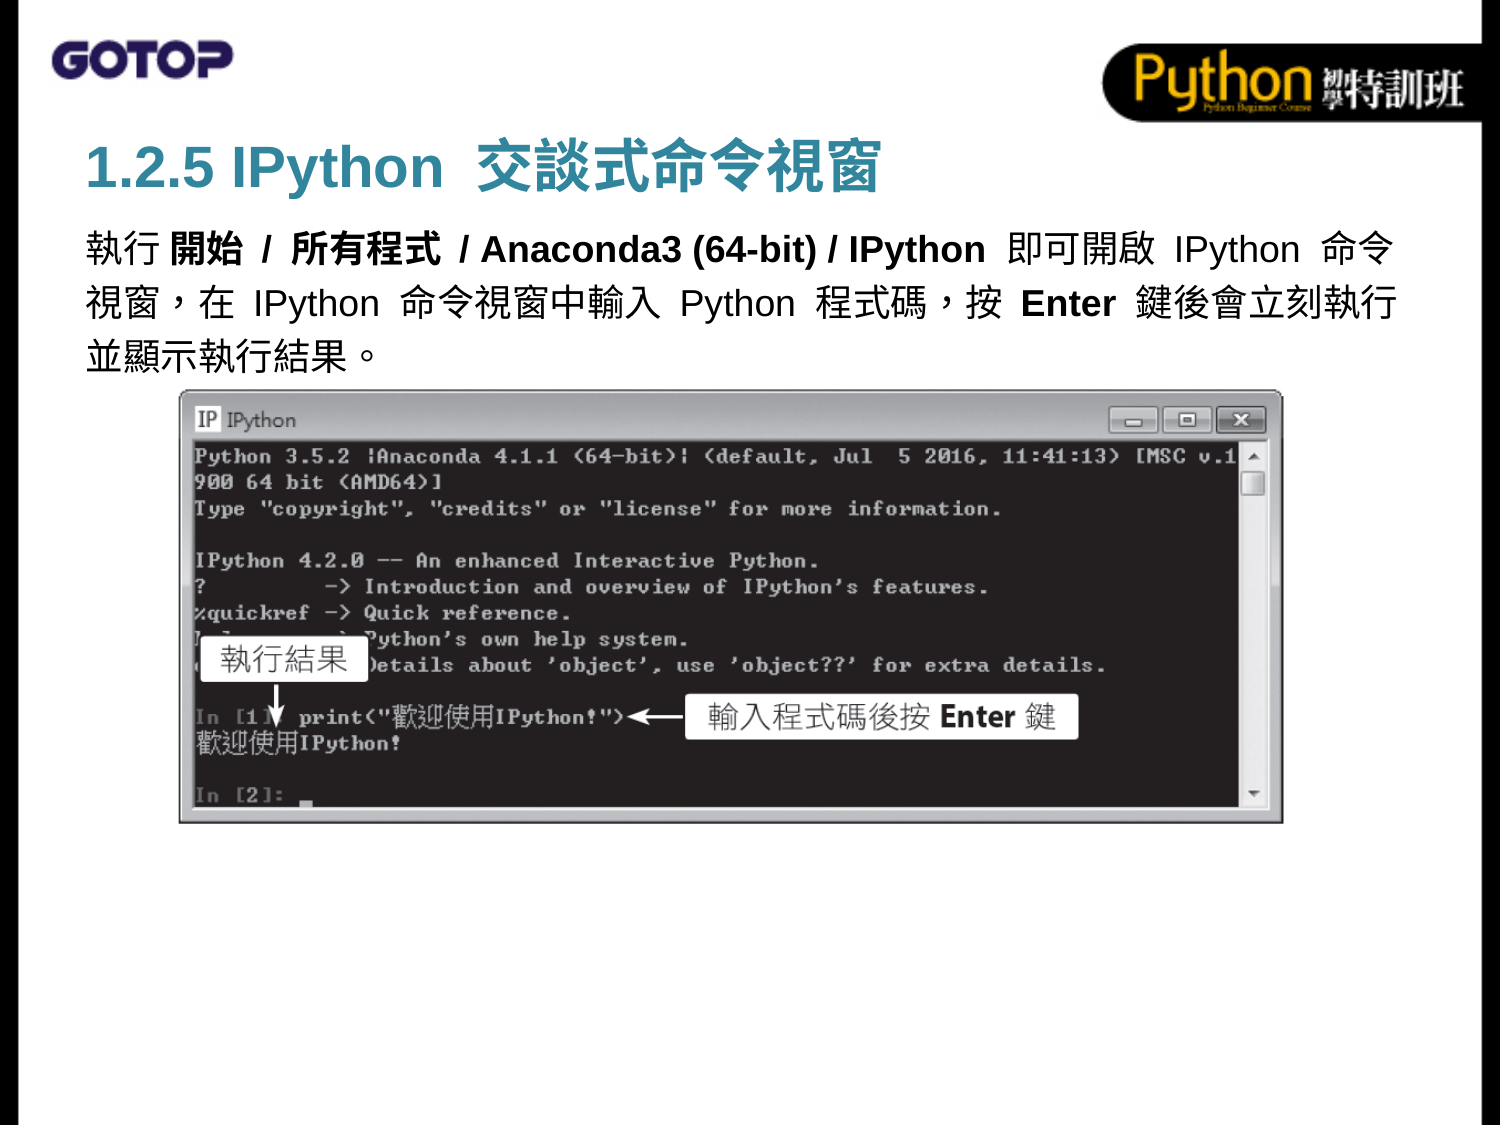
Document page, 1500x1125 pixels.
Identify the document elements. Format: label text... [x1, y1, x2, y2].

list 1.2.5 IPython 交談式命令視窗 執行 開始 / 所有程式 / Anaconda3 (64-bit) / IPython 即可開啟 IPython 命令視窗，在 IPython 命令視窗中輸入 Python 程式碼，按 Enter 鍵後會立刻執行並顯示執行結果。 [70, 121, 1430, 1067]
picture [0, 0, 1500, 1125]
